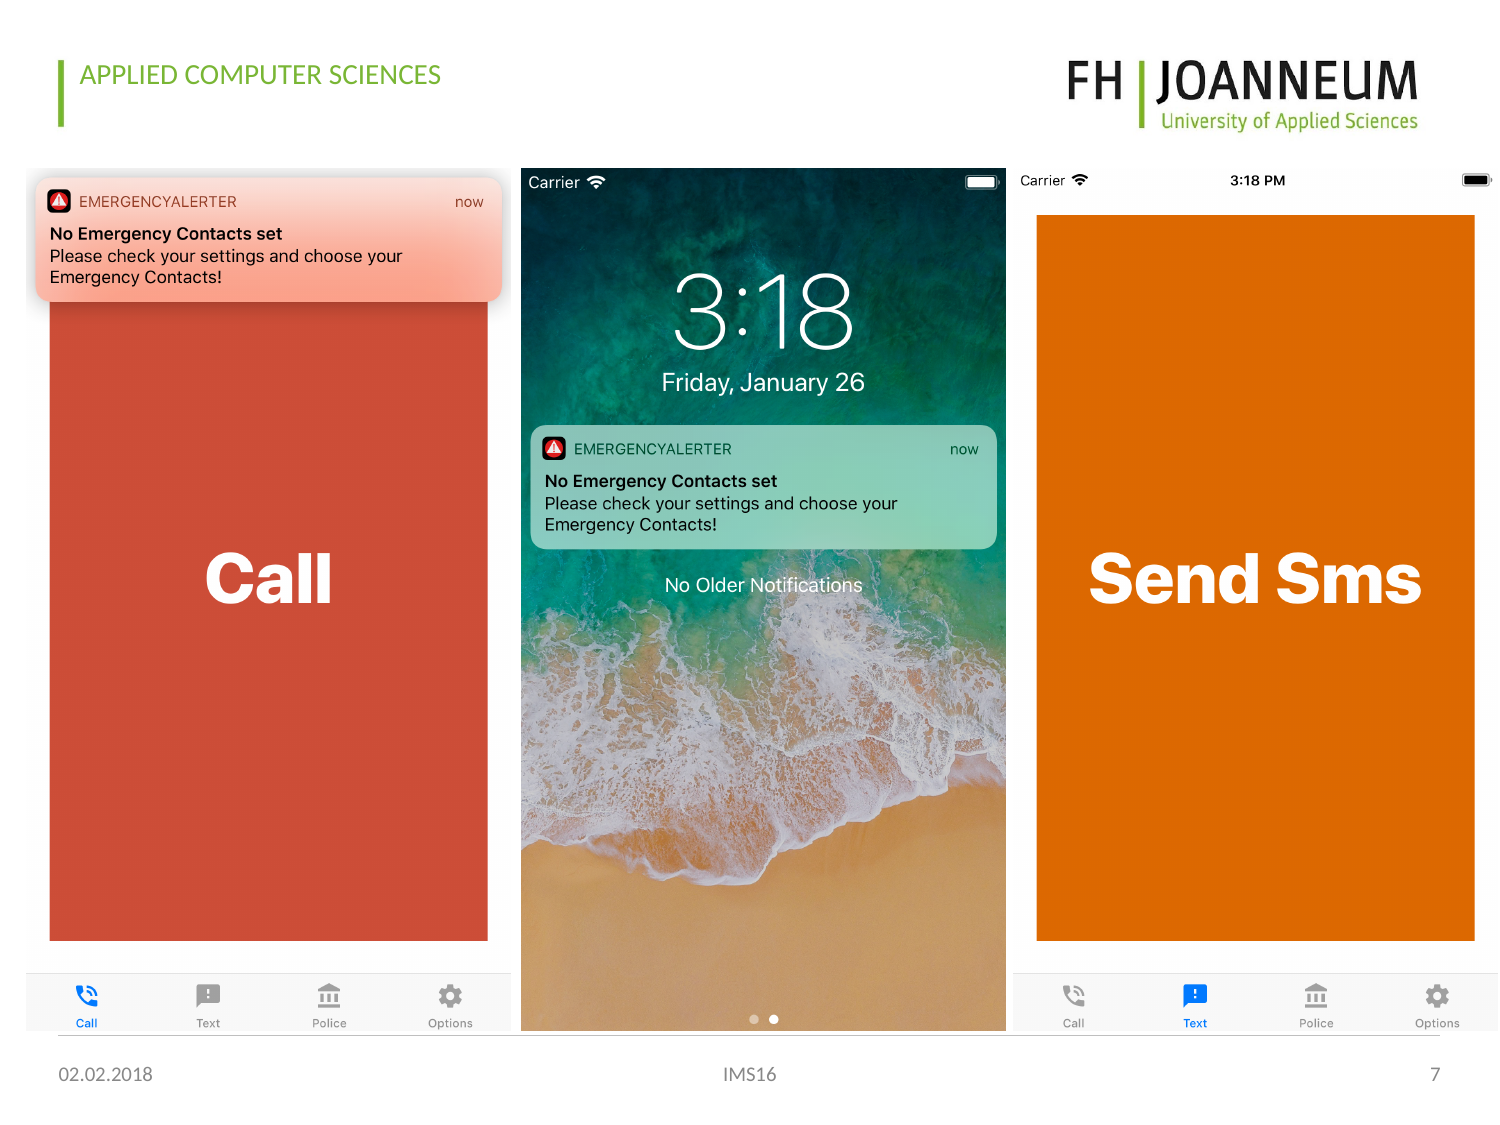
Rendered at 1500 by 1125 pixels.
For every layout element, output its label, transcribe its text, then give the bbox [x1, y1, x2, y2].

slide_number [43, 1042, 394, 1103]
picture [0, 1, 1498, 1031]
footer IMS16 [512, 1042, 988, 1103]
slide_number 7 [1105, 1042, 1456, 1103]
picture [588, 194, 595, 201]
